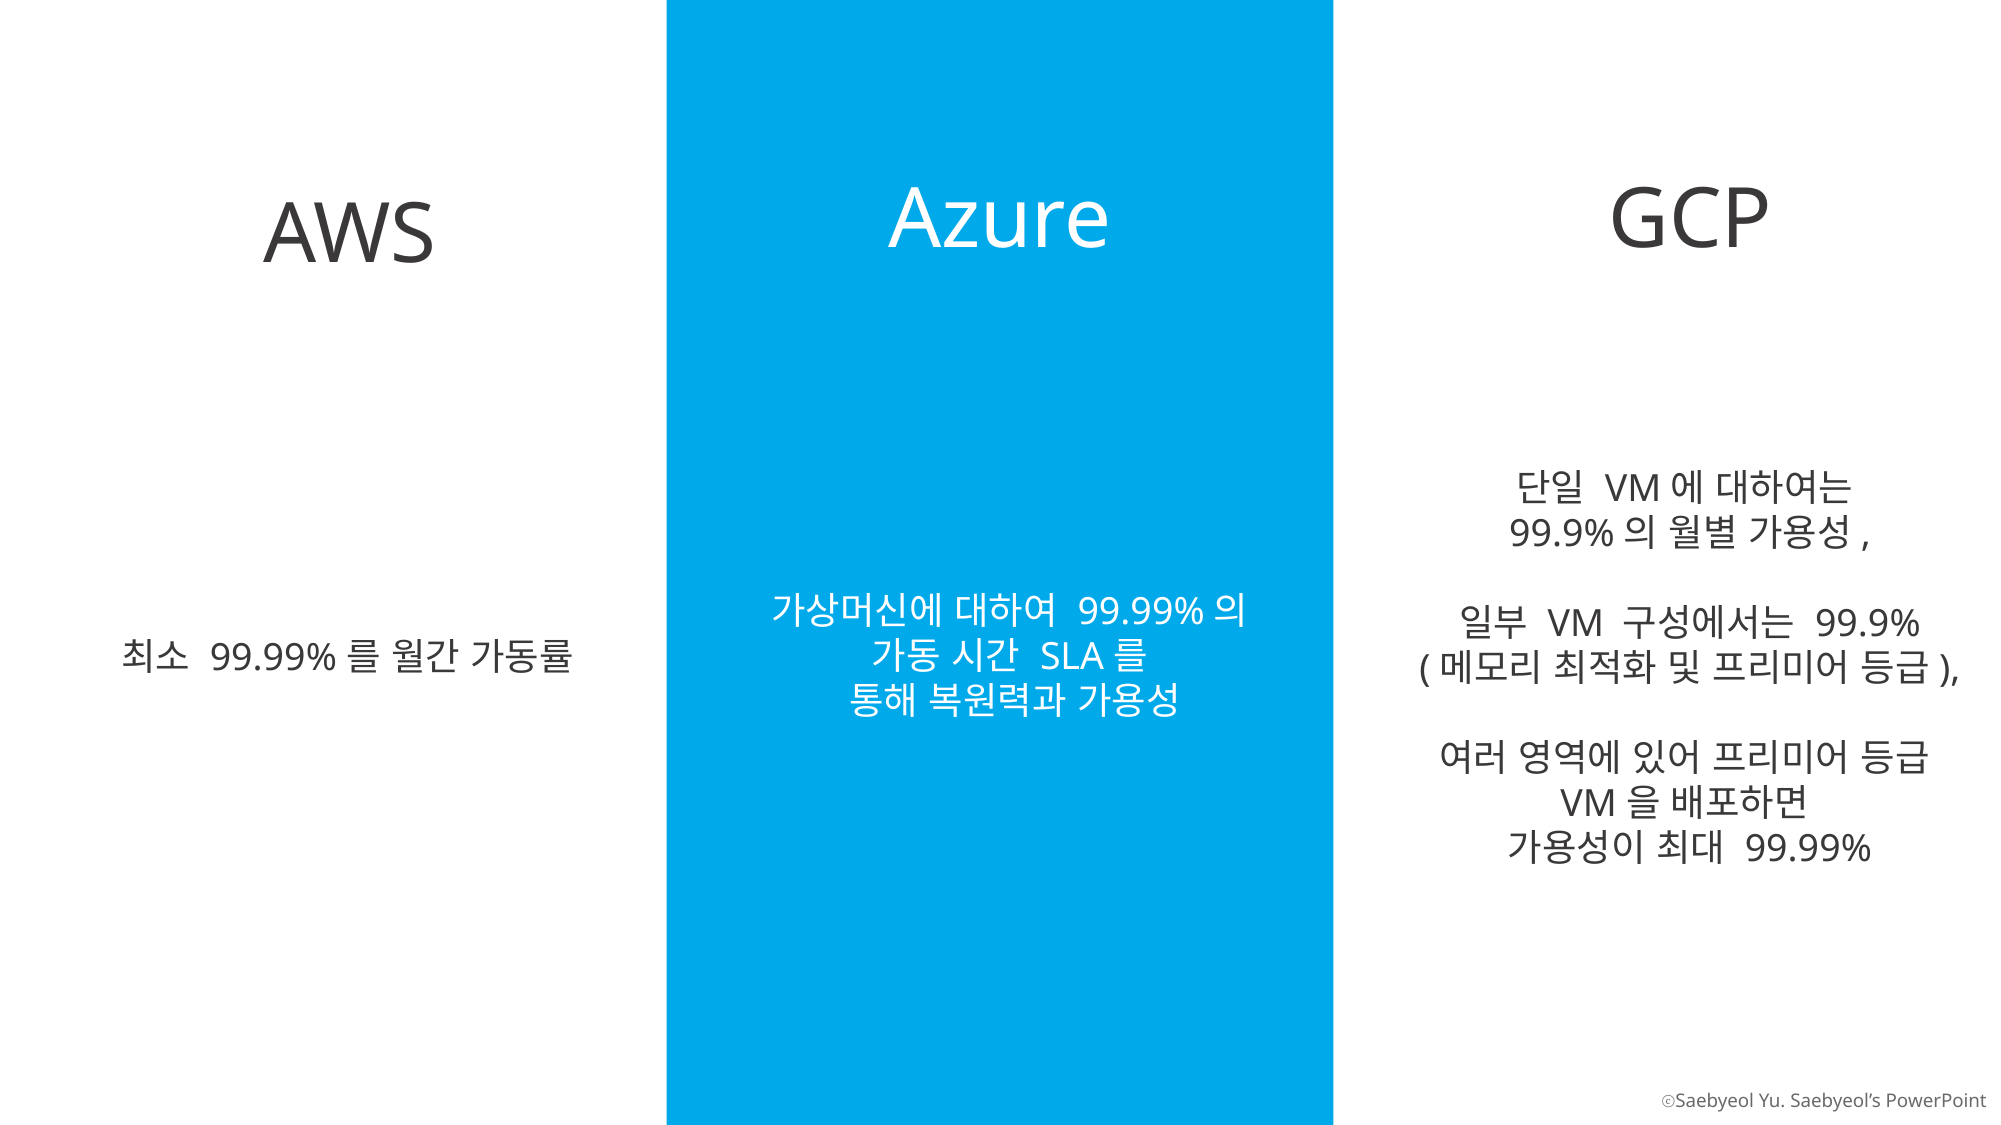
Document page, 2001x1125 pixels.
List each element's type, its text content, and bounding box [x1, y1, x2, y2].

text_box AWS [248, 172, 574, 287]
text_box [666, 0, 1334, 1125]
text_box Azure [873, 157, 1127, 272]
text_box 단일 VM에 대하여는 99.9%의 월별 가용성, 일부 VM 구성에서는 99.9% (메모리 최적화 및 프리미어 등급), 여러 영역에 있어 프리미어 등급 VM을 배포하면 가용성이 최대 99.99% [1404, 456, 1976, 876]
text_box 가상머신에 대하여 99.99%의 가동 시간 SLA를 통해 복원력과 가용성 [756, 580, 1274, 730]
text_box 최소 99.99%를 월간 가동률 [106, 625, 589, 686]
text_box GCP [1594, 157, 1963, 272]
